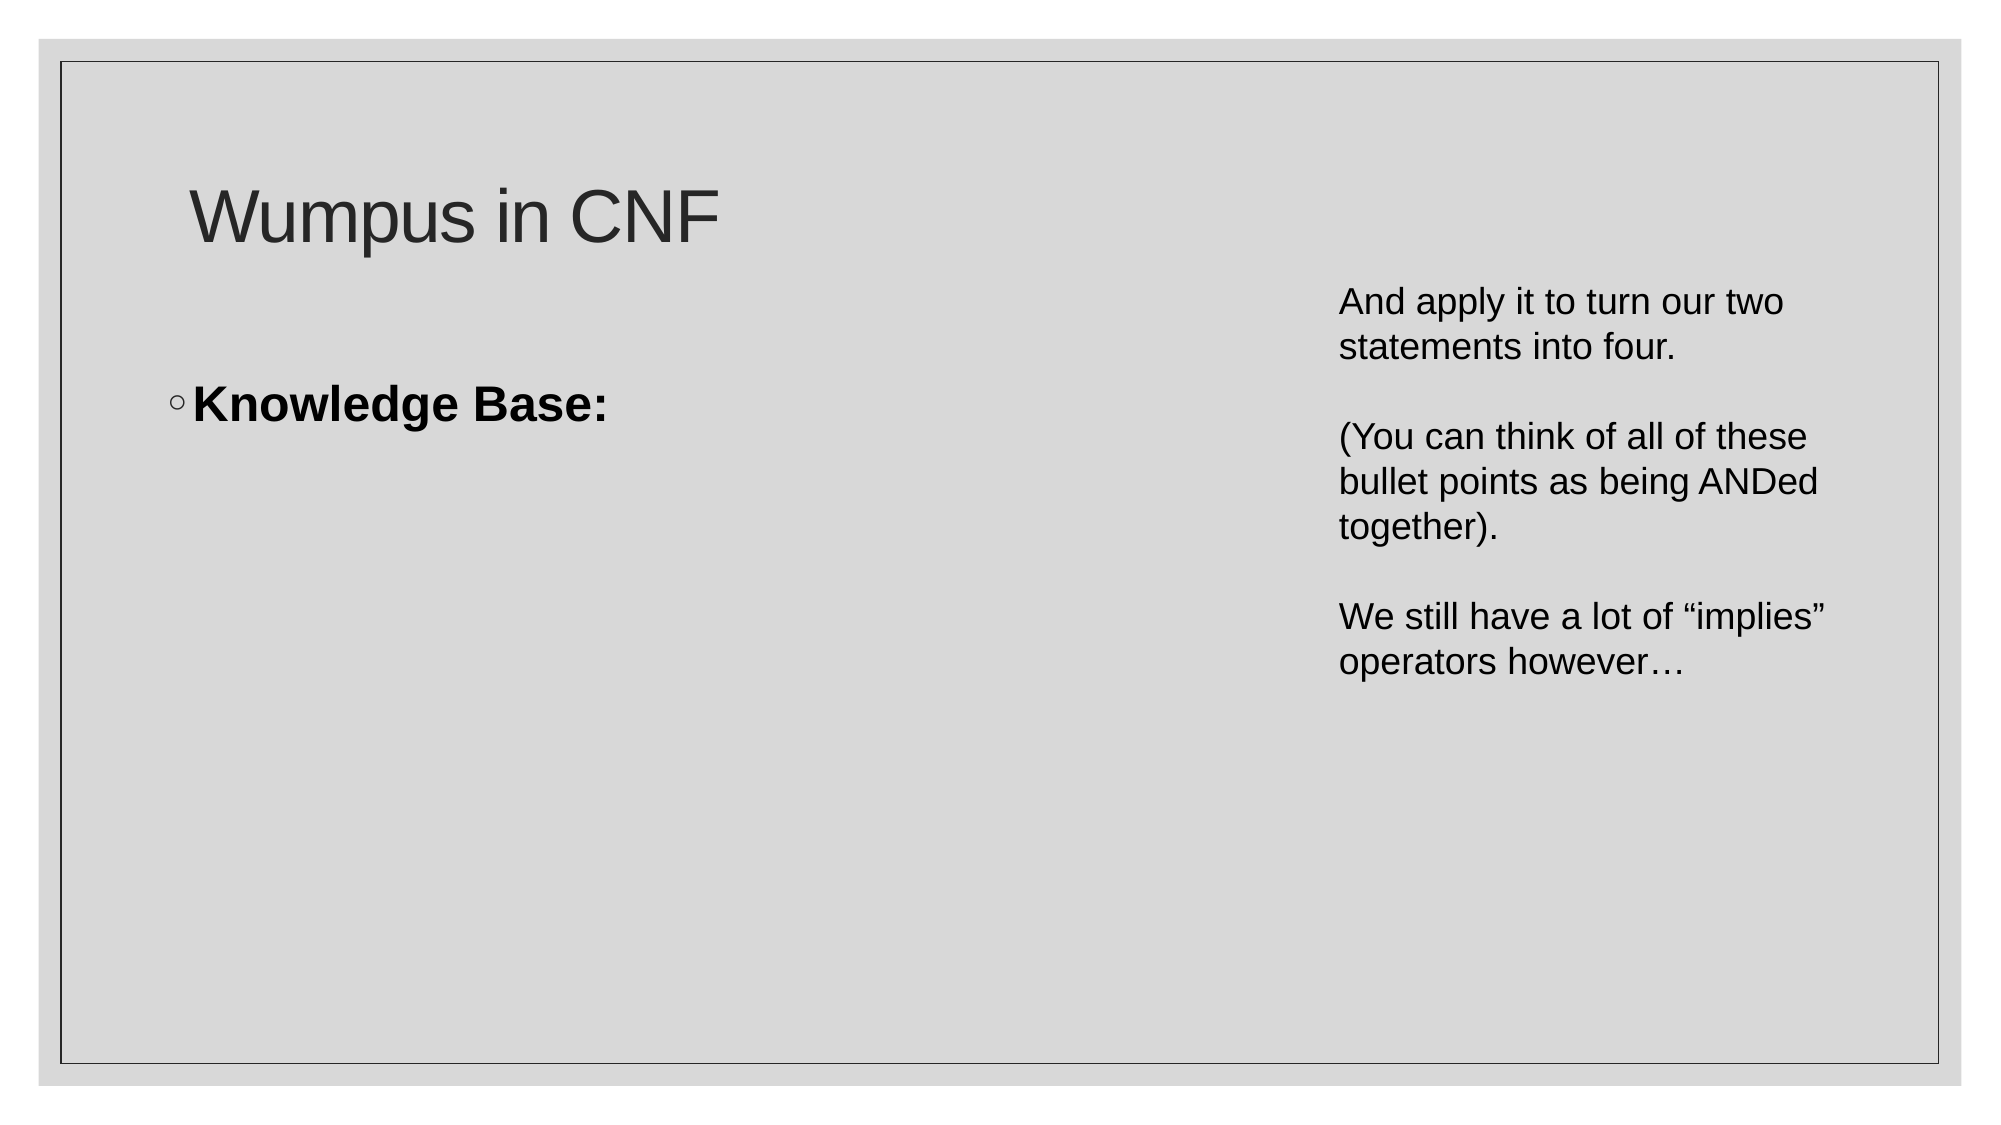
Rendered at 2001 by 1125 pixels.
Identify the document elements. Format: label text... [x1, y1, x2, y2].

title Wumpus in CNF [174, 105, 1825, 331]
text_box And apply it to turn our two statements into four. (You can think of all of these bullet points as being ANDed together). We still have a lot of “implies” operators however… [1324, 269, 1866, 690]
